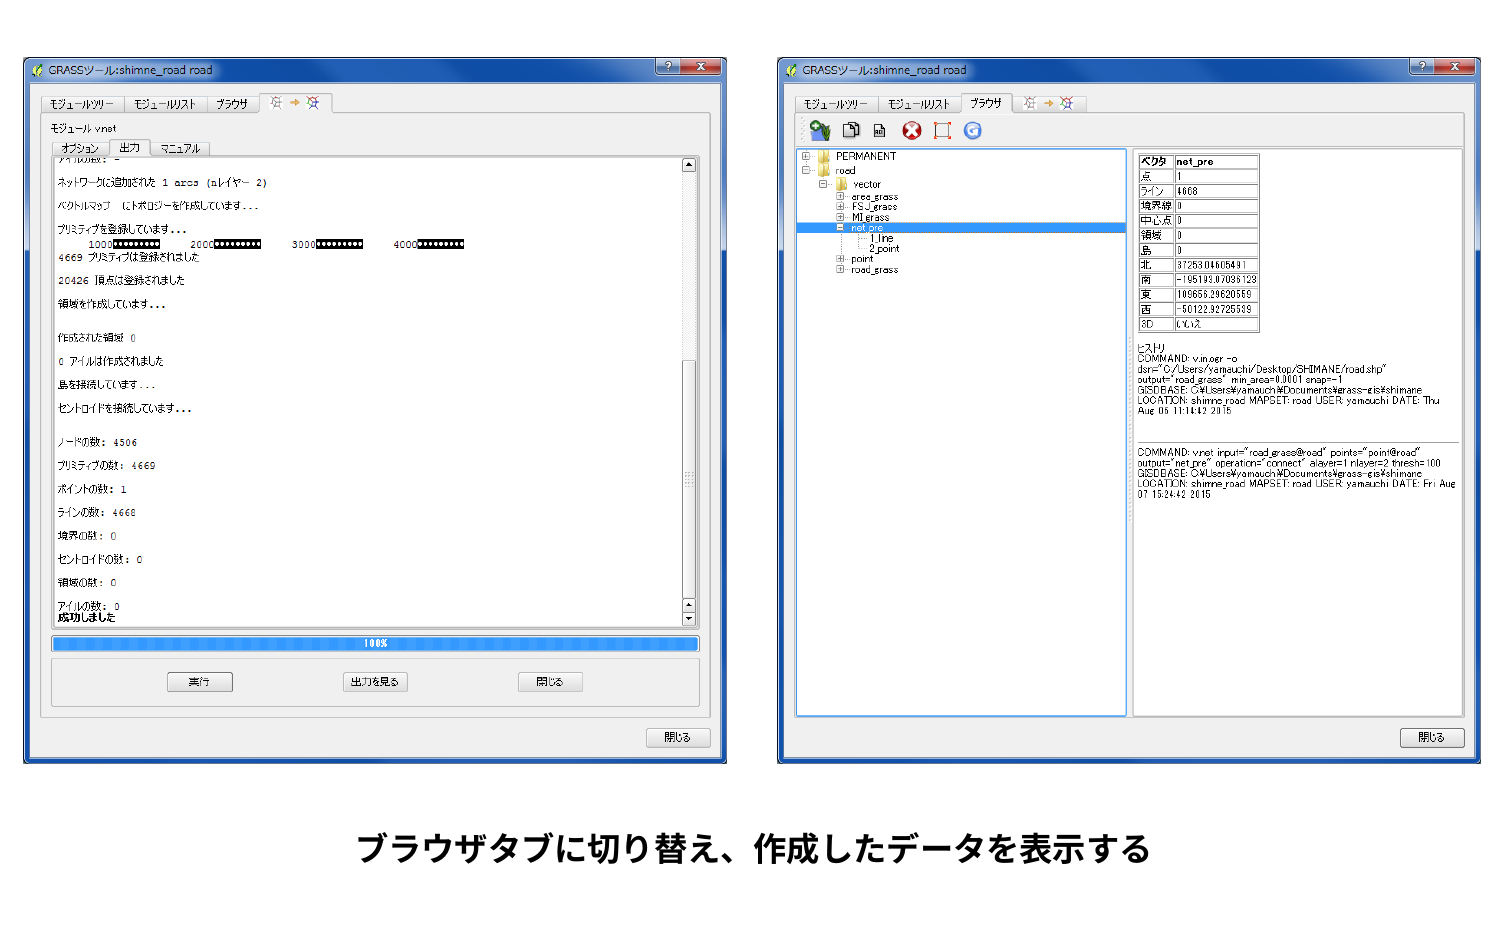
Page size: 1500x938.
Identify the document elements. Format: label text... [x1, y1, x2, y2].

picture [23, 57, 727, 764]
text_box ブラウザタブに切り替え、作成したデータを表示する [340, 820, 1168, 875]
picture [777, 57, 1481, 764]
